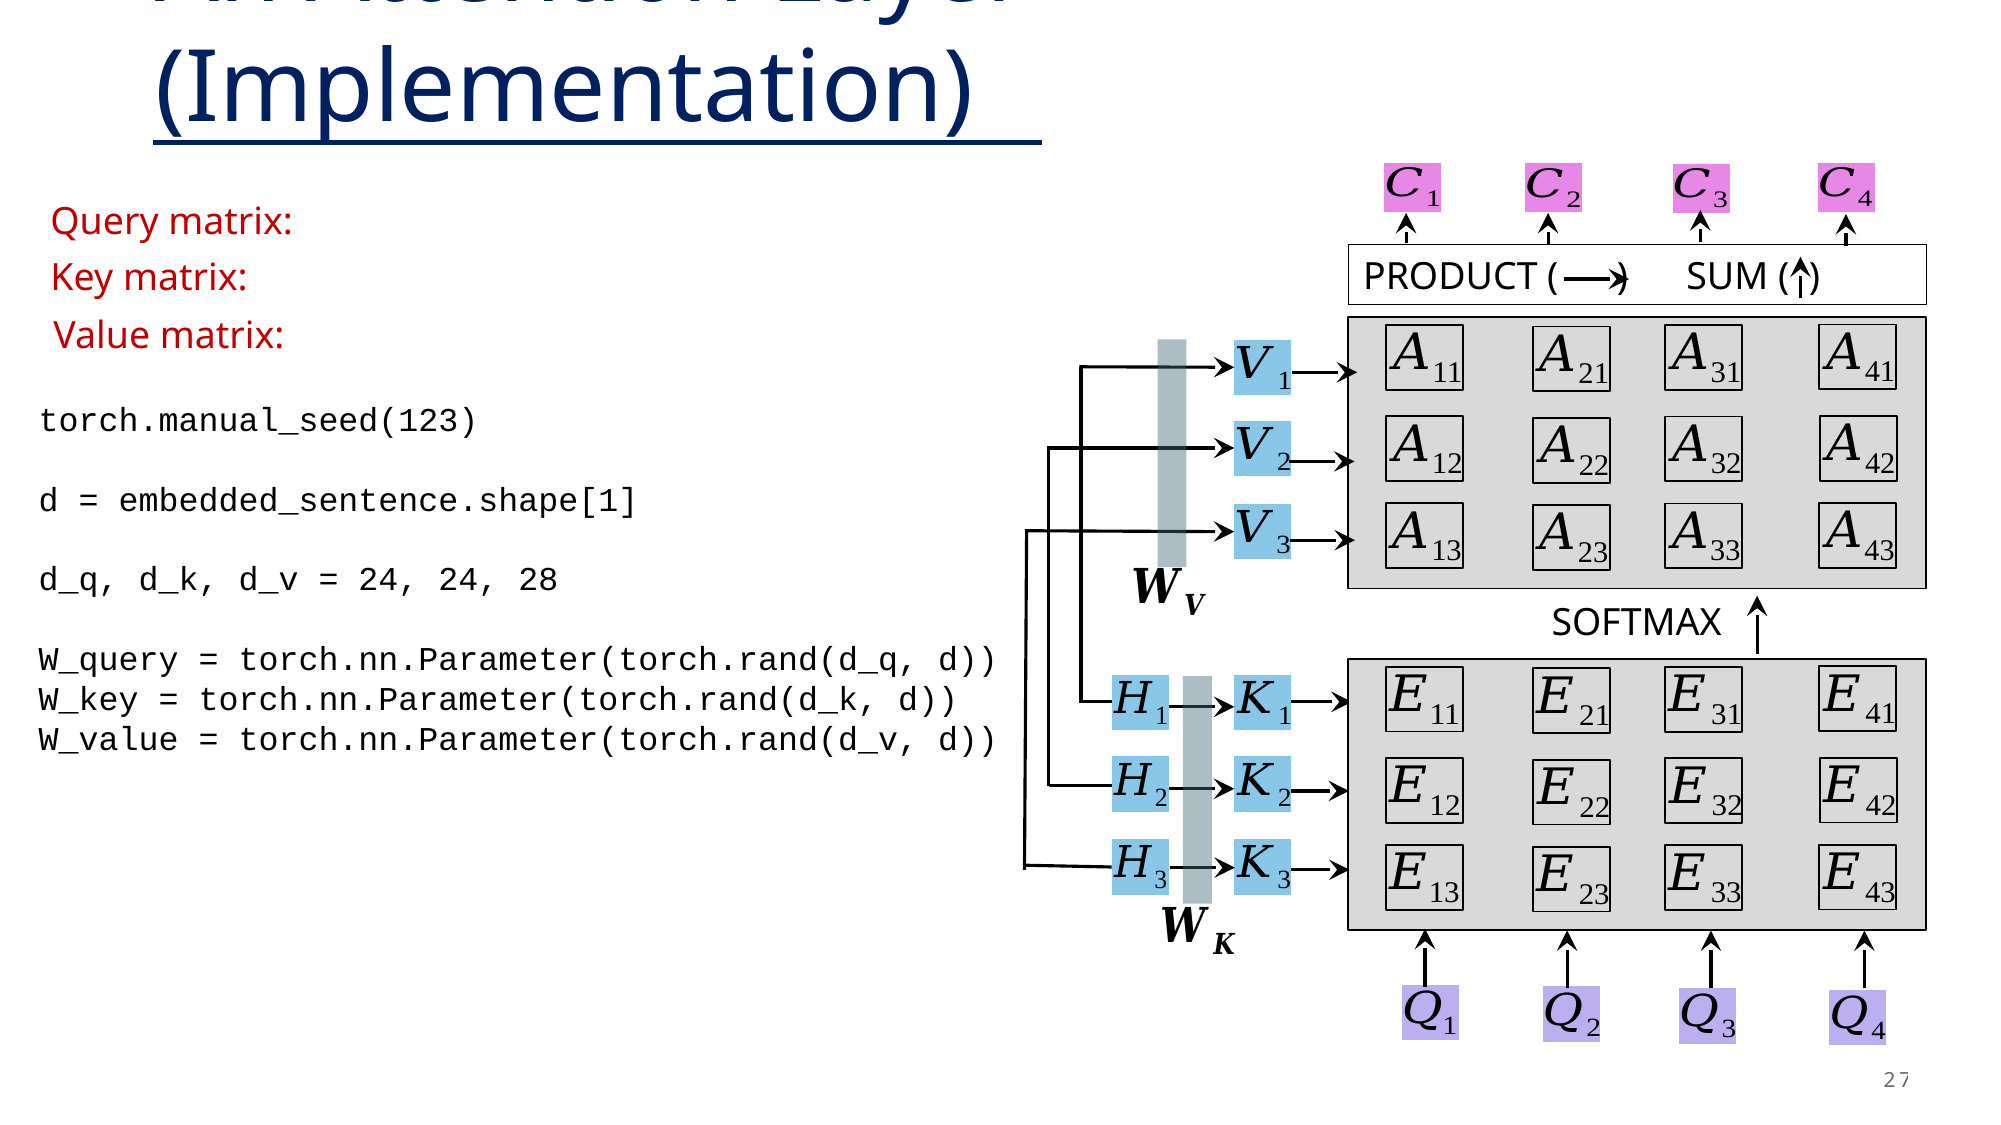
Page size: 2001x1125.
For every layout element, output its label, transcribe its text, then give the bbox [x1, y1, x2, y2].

text_box [1182, 675, 1213, 706]
text_box [1157, 368, 1187, 447]
text_box [1182, 708, 1213, 788]
text_box [1182, 868, 1213, 904]
text_box [1157, 532, 1187, 568]
title An Attention Layer (Implementation) [140, 0, 1871, 149]
text_box [1157, 339, 1187, 366]
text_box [1024, 864, 1112, 868]
text_box [1347, 658, 1927, 931]
text_box torch.manual_seed(123) d = embedded_sentence.shape[1] d_q, d_k, d_v = 24, 24, 28 W_query = torch.nn.Parameter(torch.rand(d_q, d)) W_key = torch.nn.Parameter(torch.rand(d_k, d)) W_value = torch.nn.Parameter(torch.rand(d_v, d)) [23, 390, 1077, 765]
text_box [1348, 244, 1927, 306]
slide_number 27 [1637, 1042, 1927, 1119]
text_box [1182, 790, 1213, 867]
text_box SOFTMAX [1536, 590, 1754, 650]
text_box [1347, 316, 1927, 589]
text_box [1157, 449, 1187, 530]
